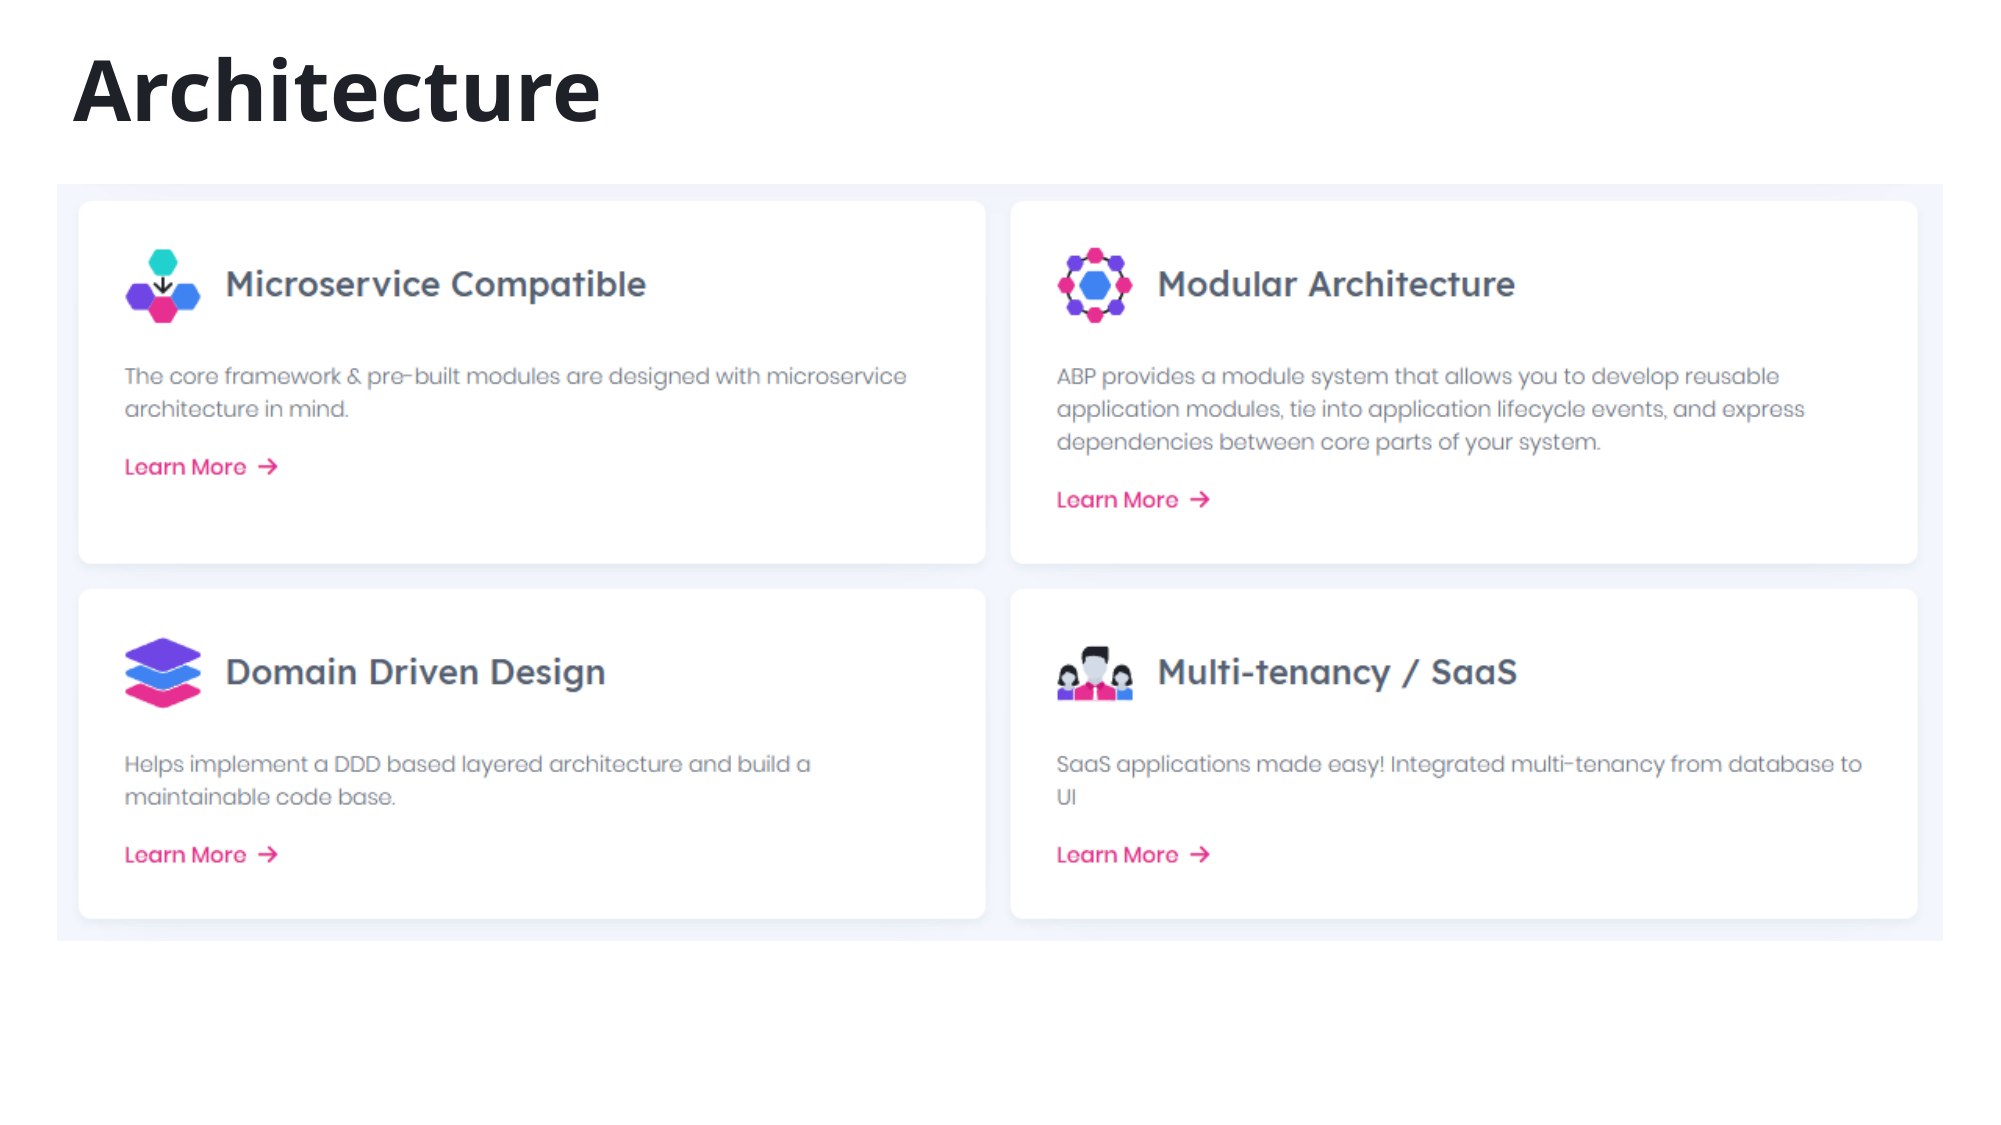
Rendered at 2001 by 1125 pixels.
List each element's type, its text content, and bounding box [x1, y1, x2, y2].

text_box Architecture [58, 29, 1903, 146]
picture [57, 184, 1943, 941]
